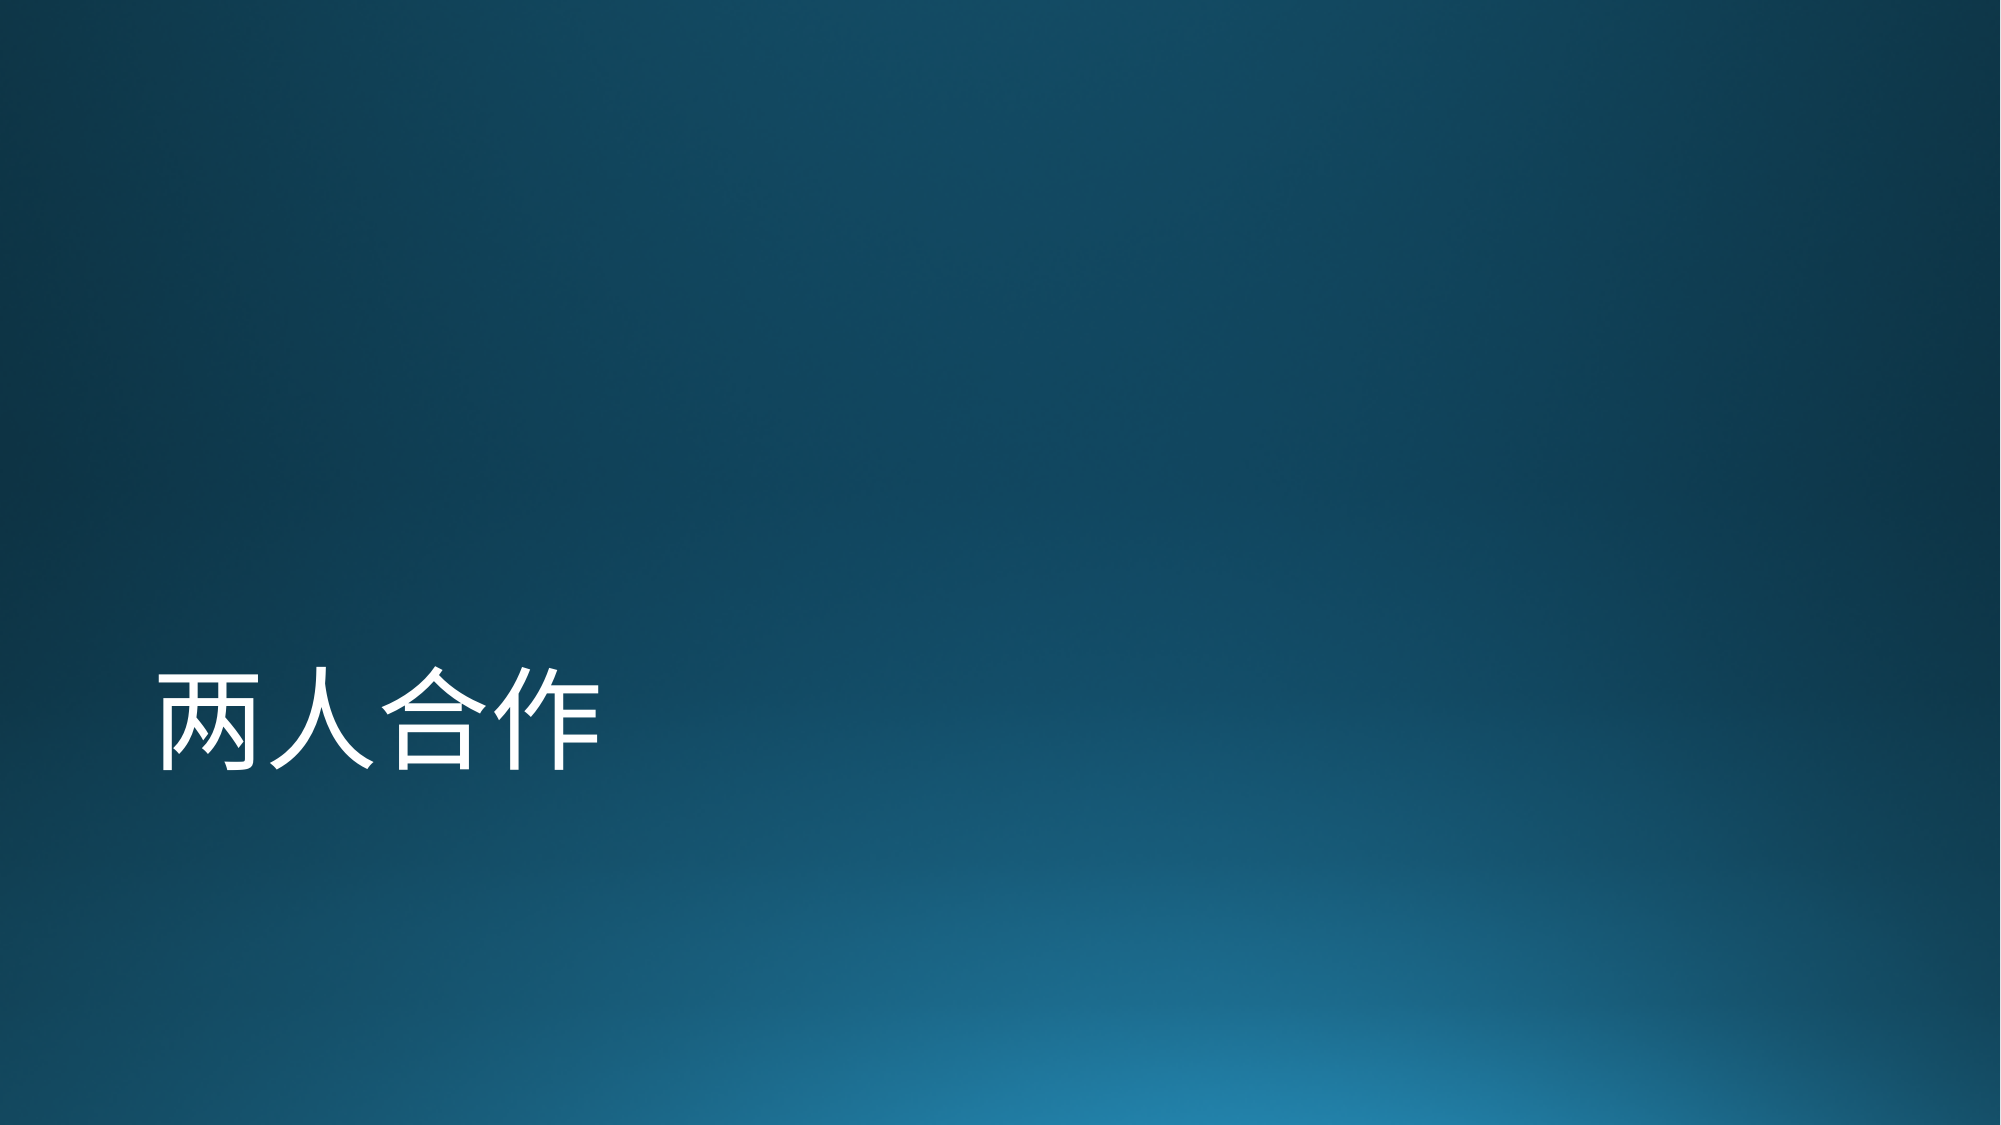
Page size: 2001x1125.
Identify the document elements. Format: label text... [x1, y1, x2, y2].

picture [0, 0, 2001, 1125]
title 两人合作 [137, 381, 1863, 794]
